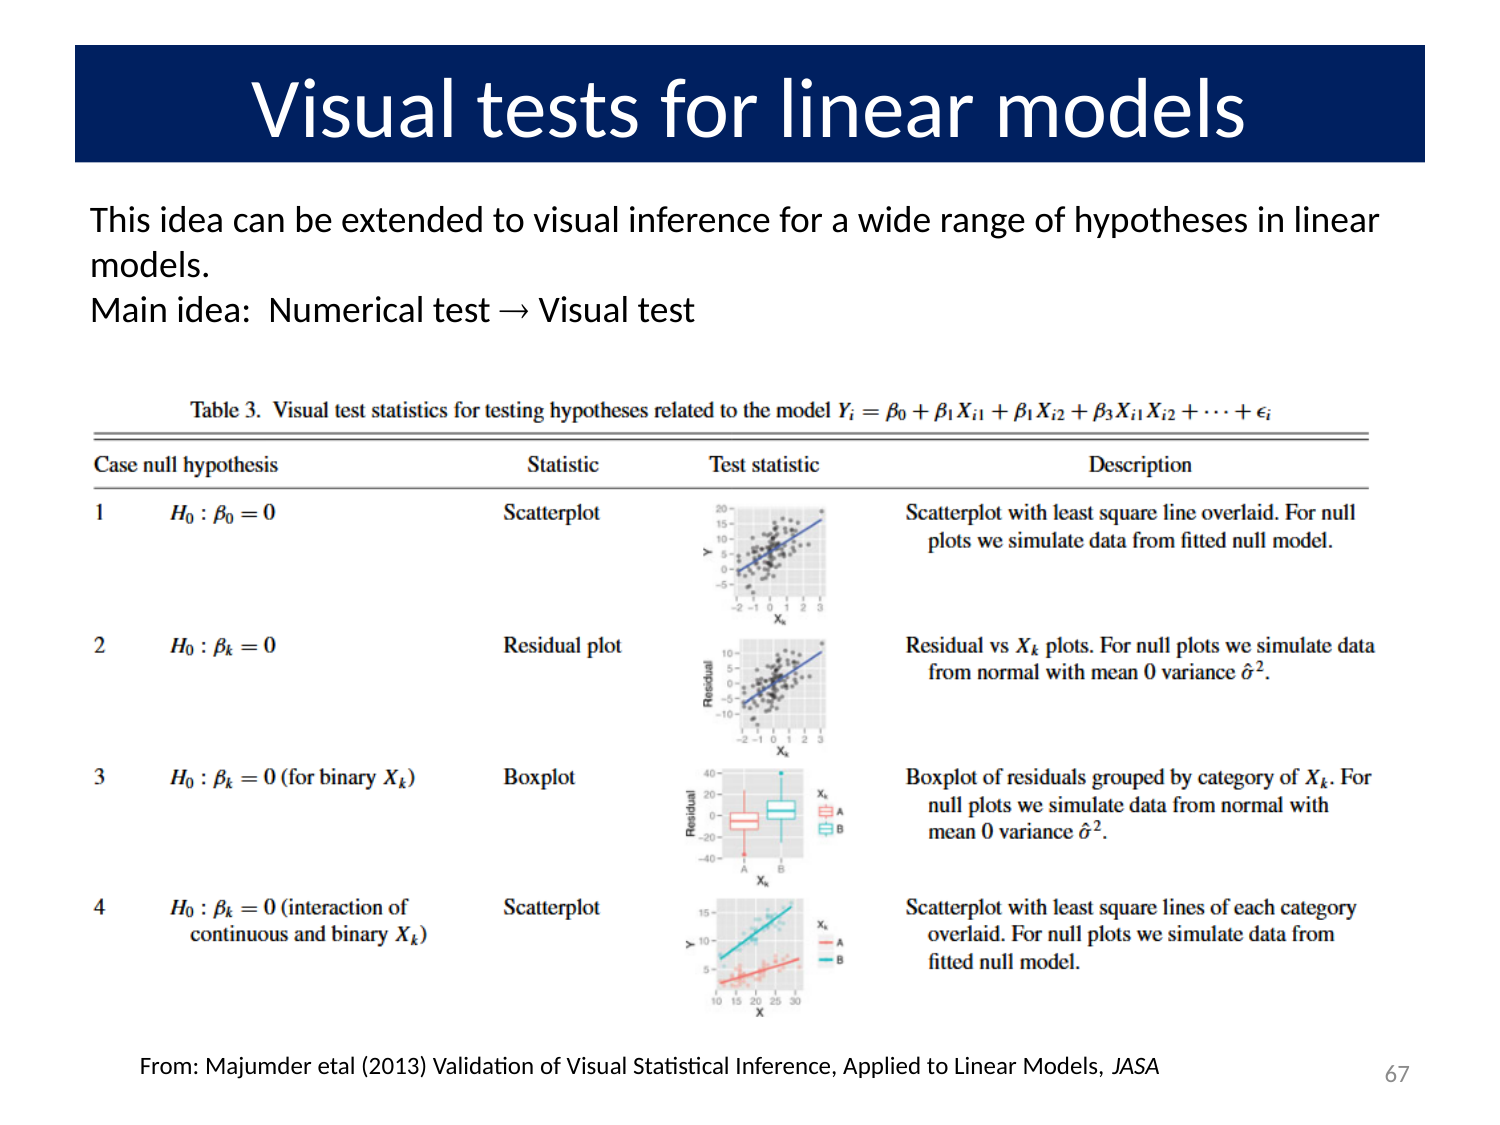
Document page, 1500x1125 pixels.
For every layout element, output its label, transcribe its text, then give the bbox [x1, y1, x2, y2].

slide_number 67 [1074, 1042, 1425, 1103]
picture [87, 387, 1390, 1022]
title Visual tests for linear models [75, 45, 1425, 163]
text_box From: Majumder etal (2013) Validation of Visual Statistical Inference, Applied to Linear Models, JASA [124, 1041, 1313, 1087]
text_box This idea can be extended to visual inference for a wide range of hypotheses in linear models. Main idea: Numerical test  Visual test [74, 187, 1425, 338]
